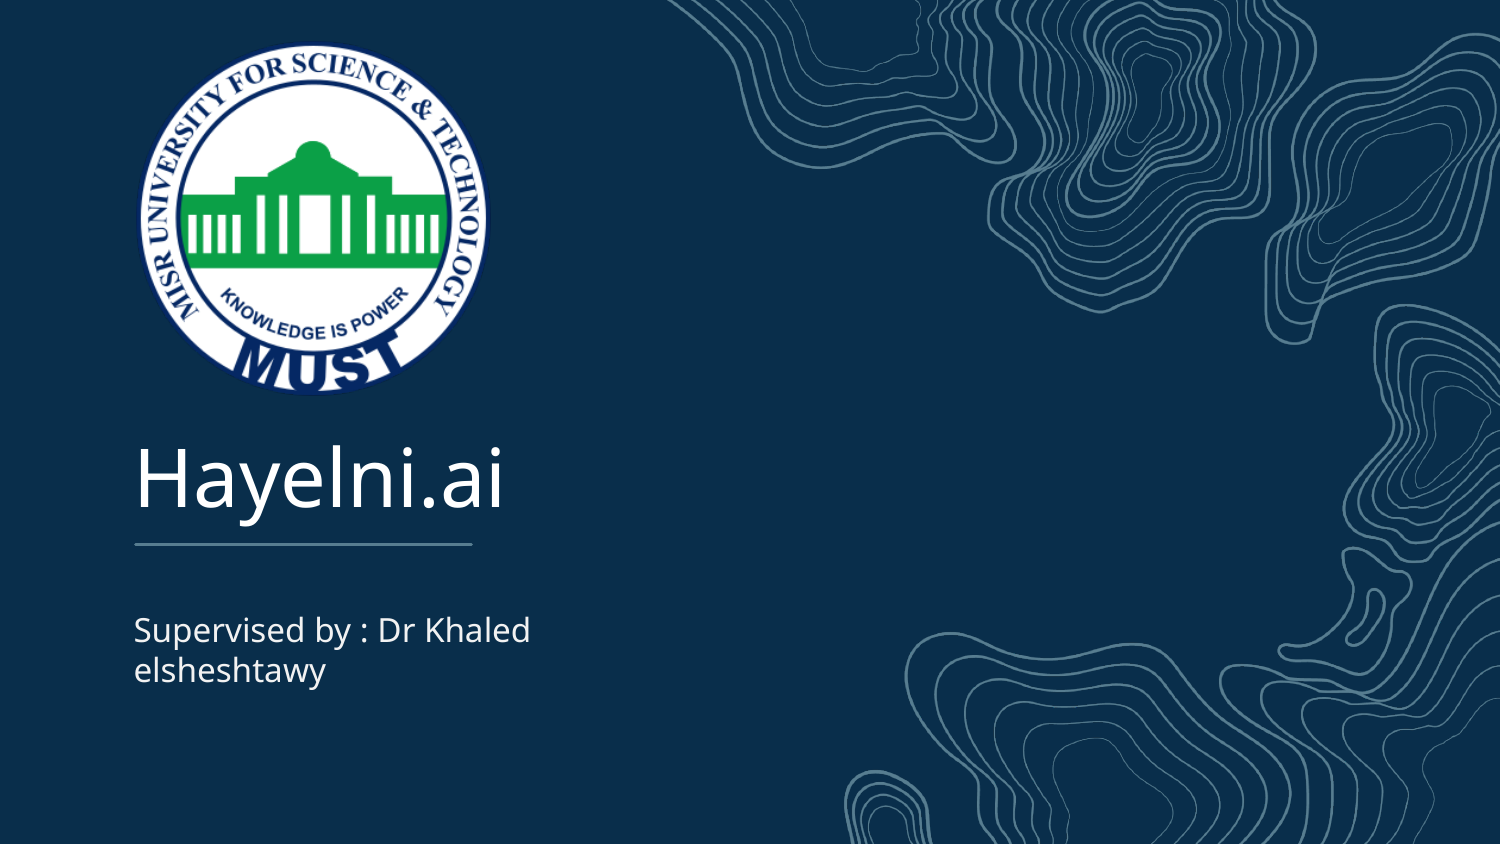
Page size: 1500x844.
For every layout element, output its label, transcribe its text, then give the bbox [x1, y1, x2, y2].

subtitle Supervised by : Dr Khaled elsheshtawy [118, 593, 747, 699]
title Hayelni.ai [118, 235, 1020, 539]
picture [135, 40, 492, 397]
picture [635, 0, 1500, 844]
